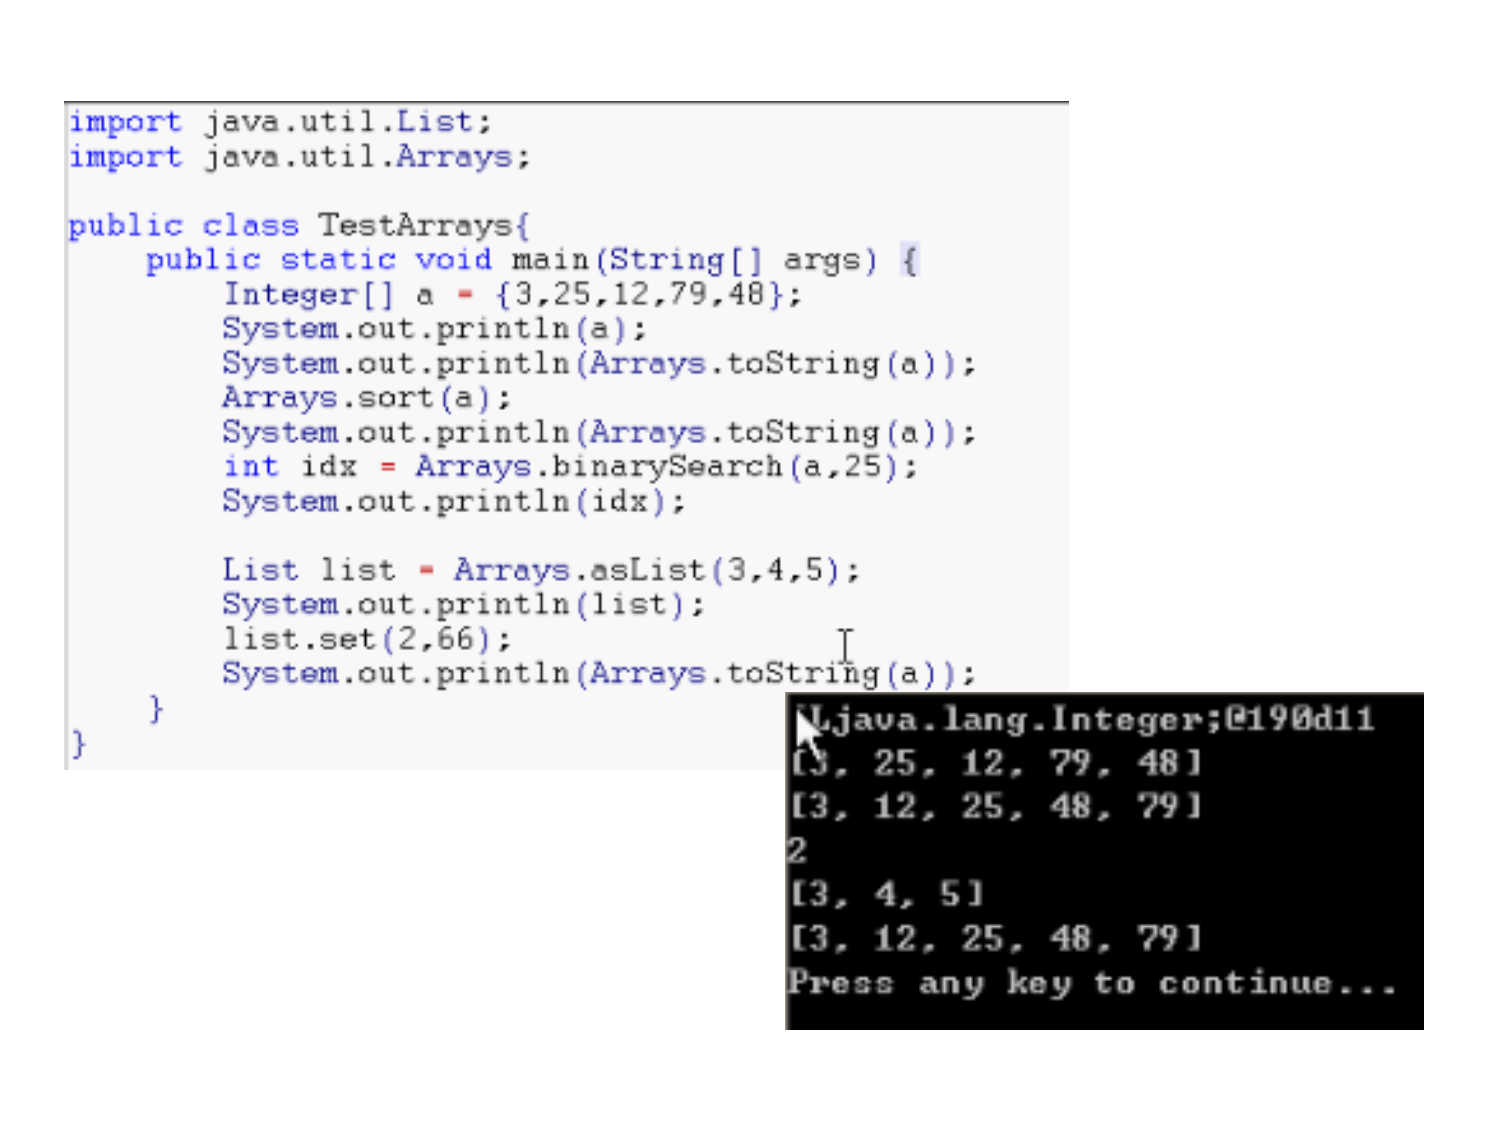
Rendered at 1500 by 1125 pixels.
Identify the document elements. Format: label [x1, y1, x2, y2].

text_box [64, 101, 1424, 1030]
